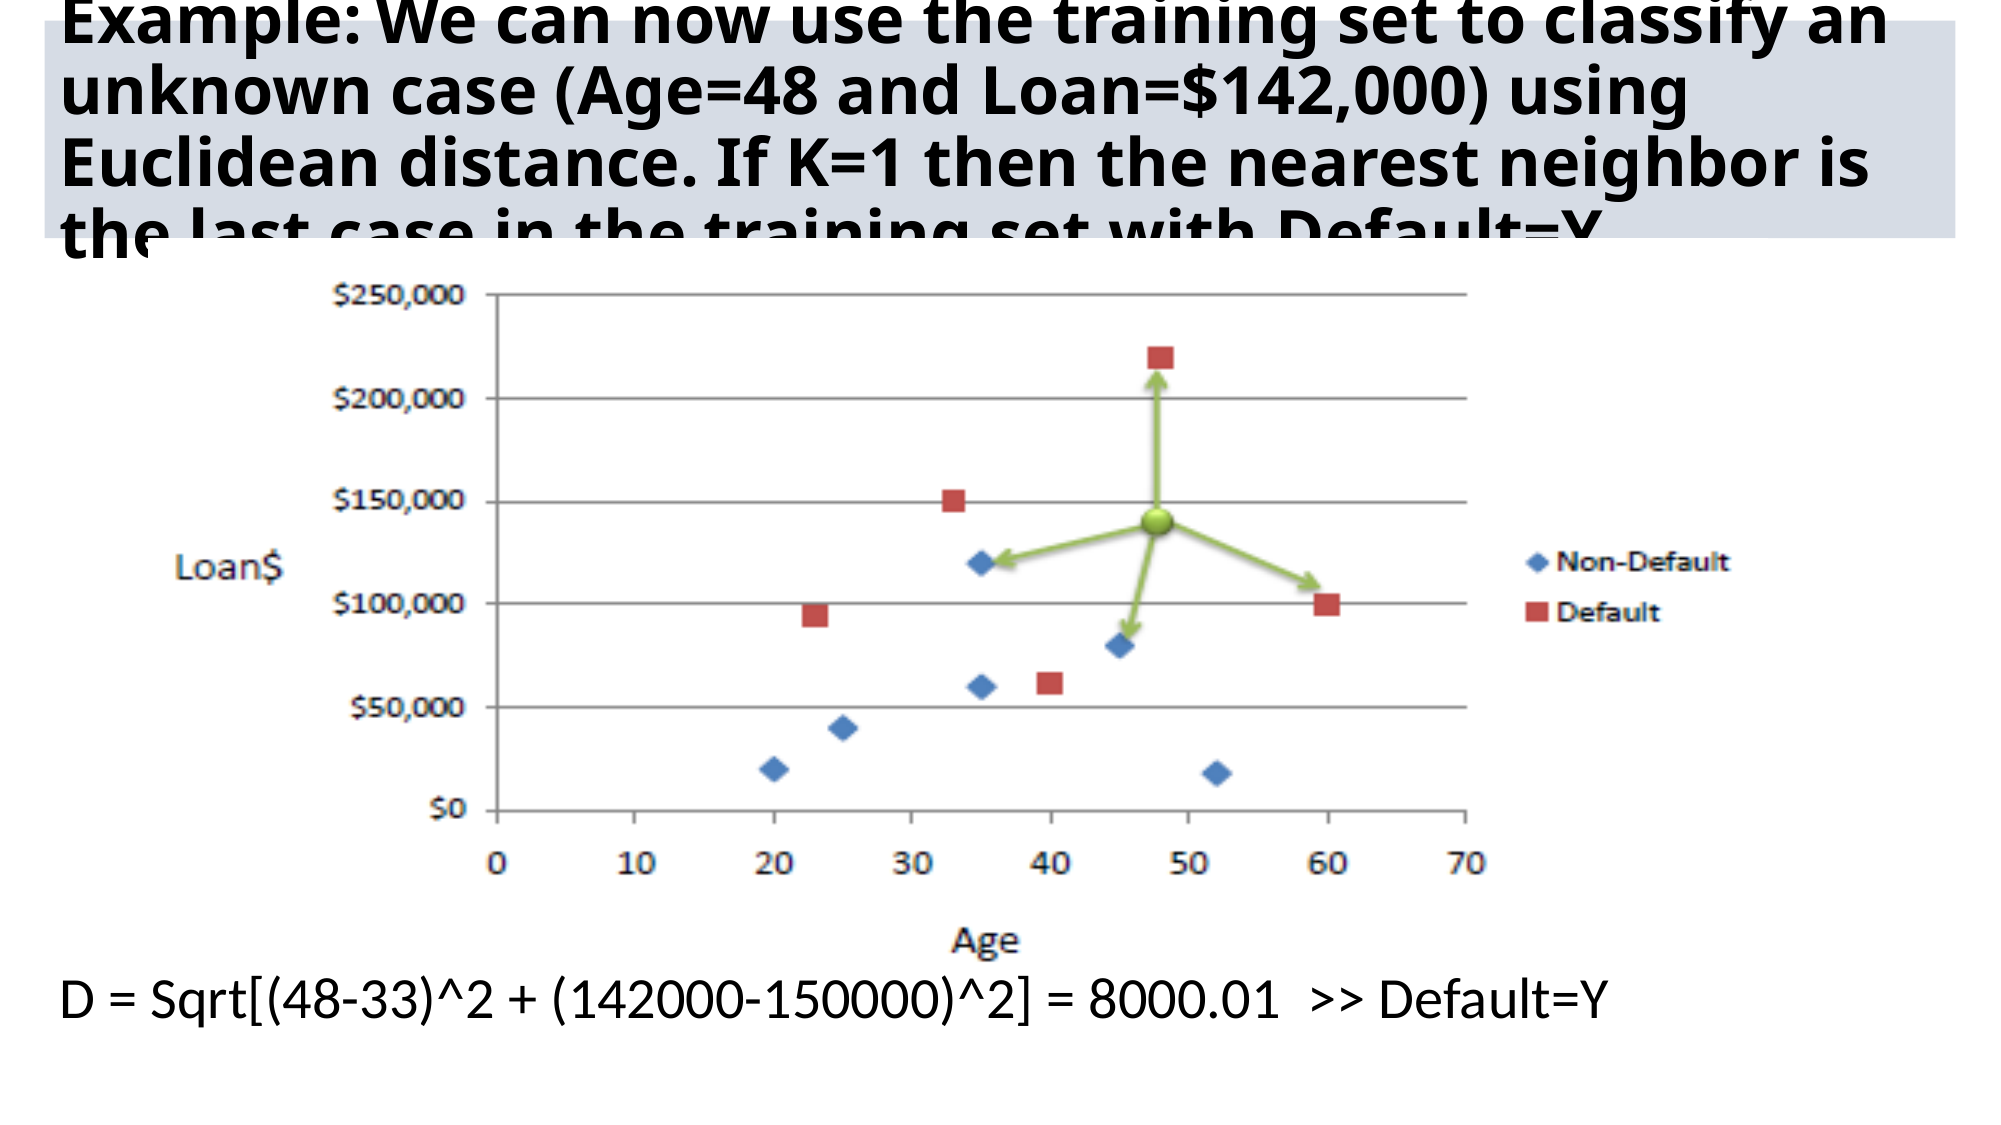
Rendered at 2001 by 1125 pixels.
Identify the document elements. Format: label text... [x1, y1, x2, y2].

text_box D = Sqrt[(48-33)^2 + (142000-150000)^2] = 8000.01 >> Default=Y [44, 953, 1814, 1038]
picture [148, 238, 1768, 1007]
title Example: We can now use the training set to classify an unknown case (Age=48 and Loan=$142,000) using Euclidean distance. If K=1 then the nearest neighbor is the last case in the training set with Default=Y. [44, 20, 1956, 239]
